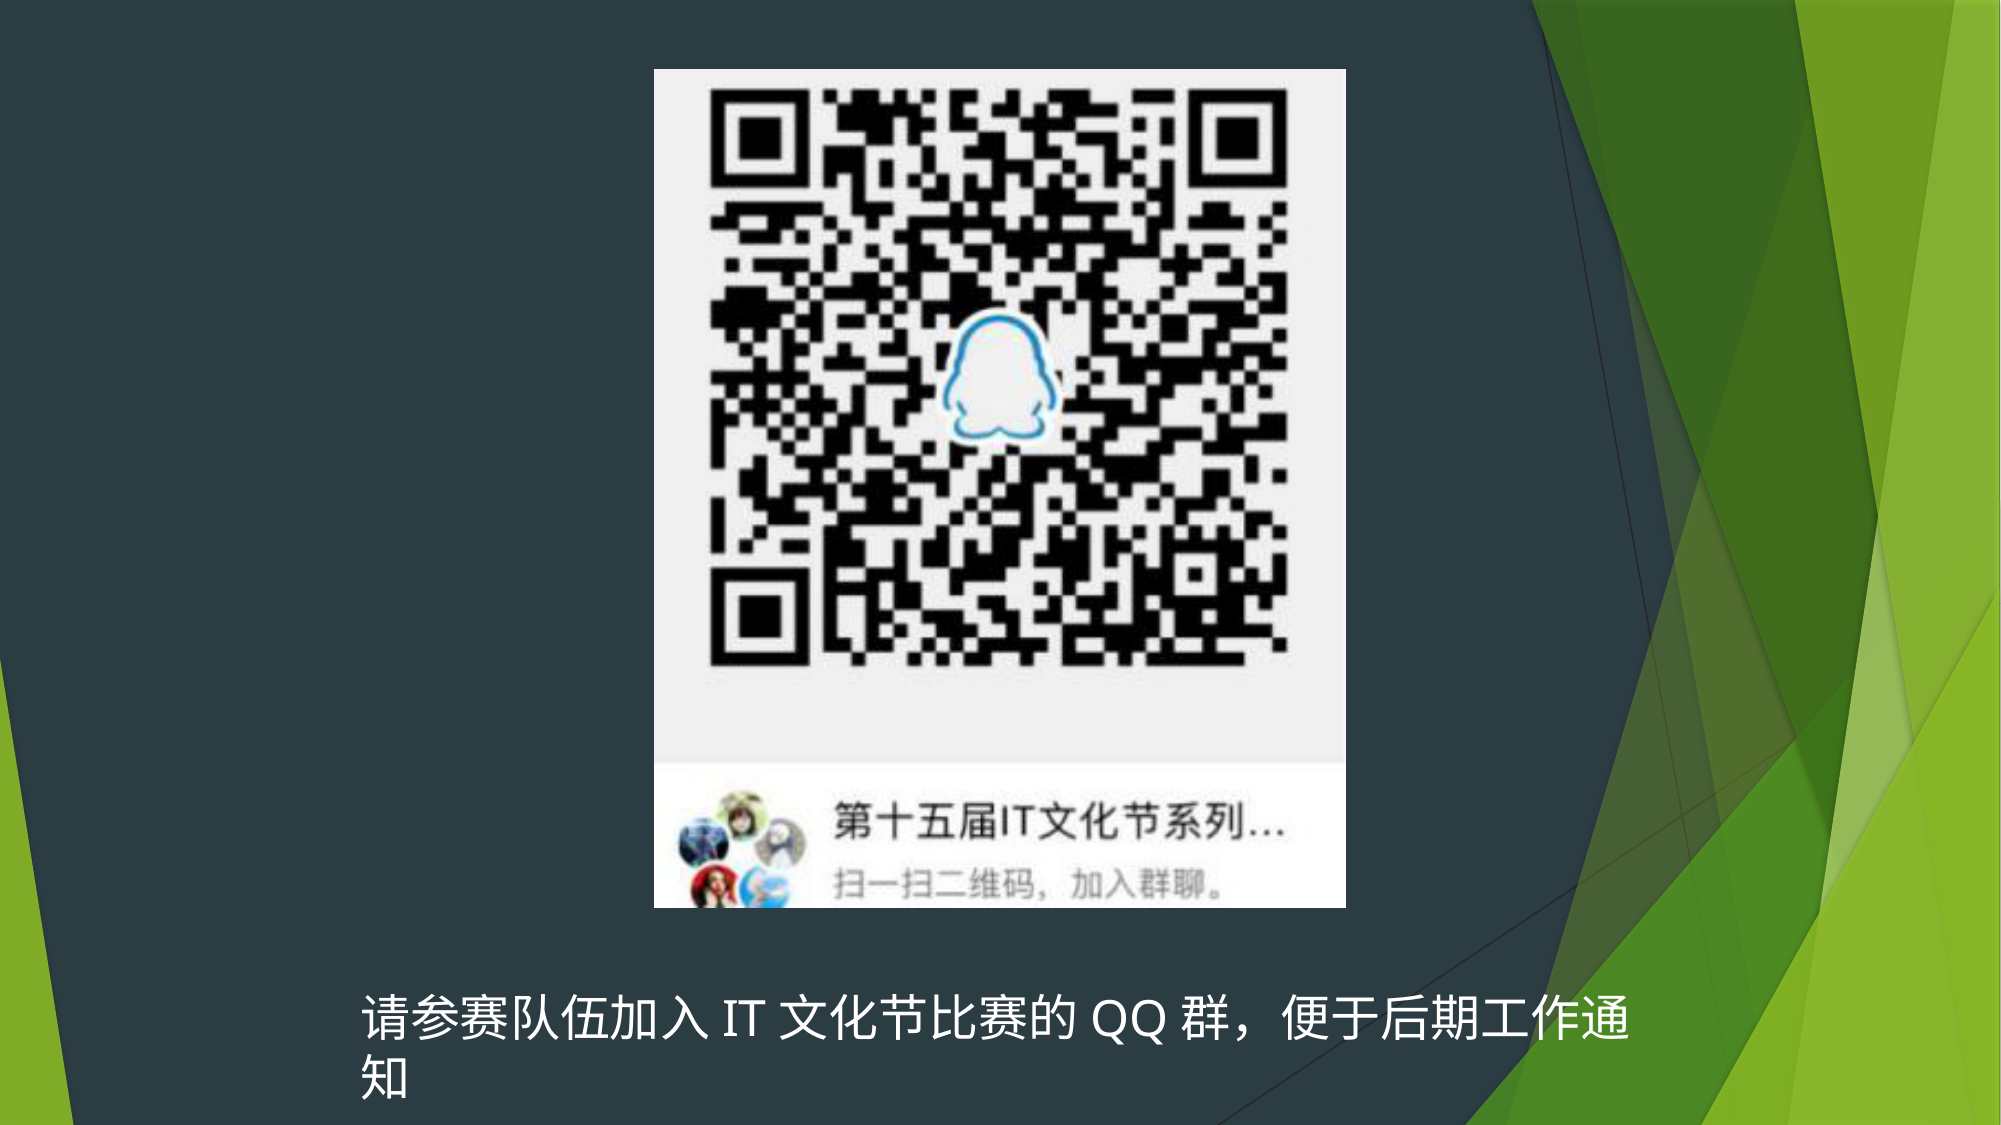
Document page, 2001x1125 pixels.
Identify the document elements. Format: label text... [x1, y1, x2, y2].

text_box 请参赛队伍加入IT文化节比赛的QQ群，便于后期工作通知 [345, 979, 1655, 1114]
picture [653, 69, 1347, 908]
